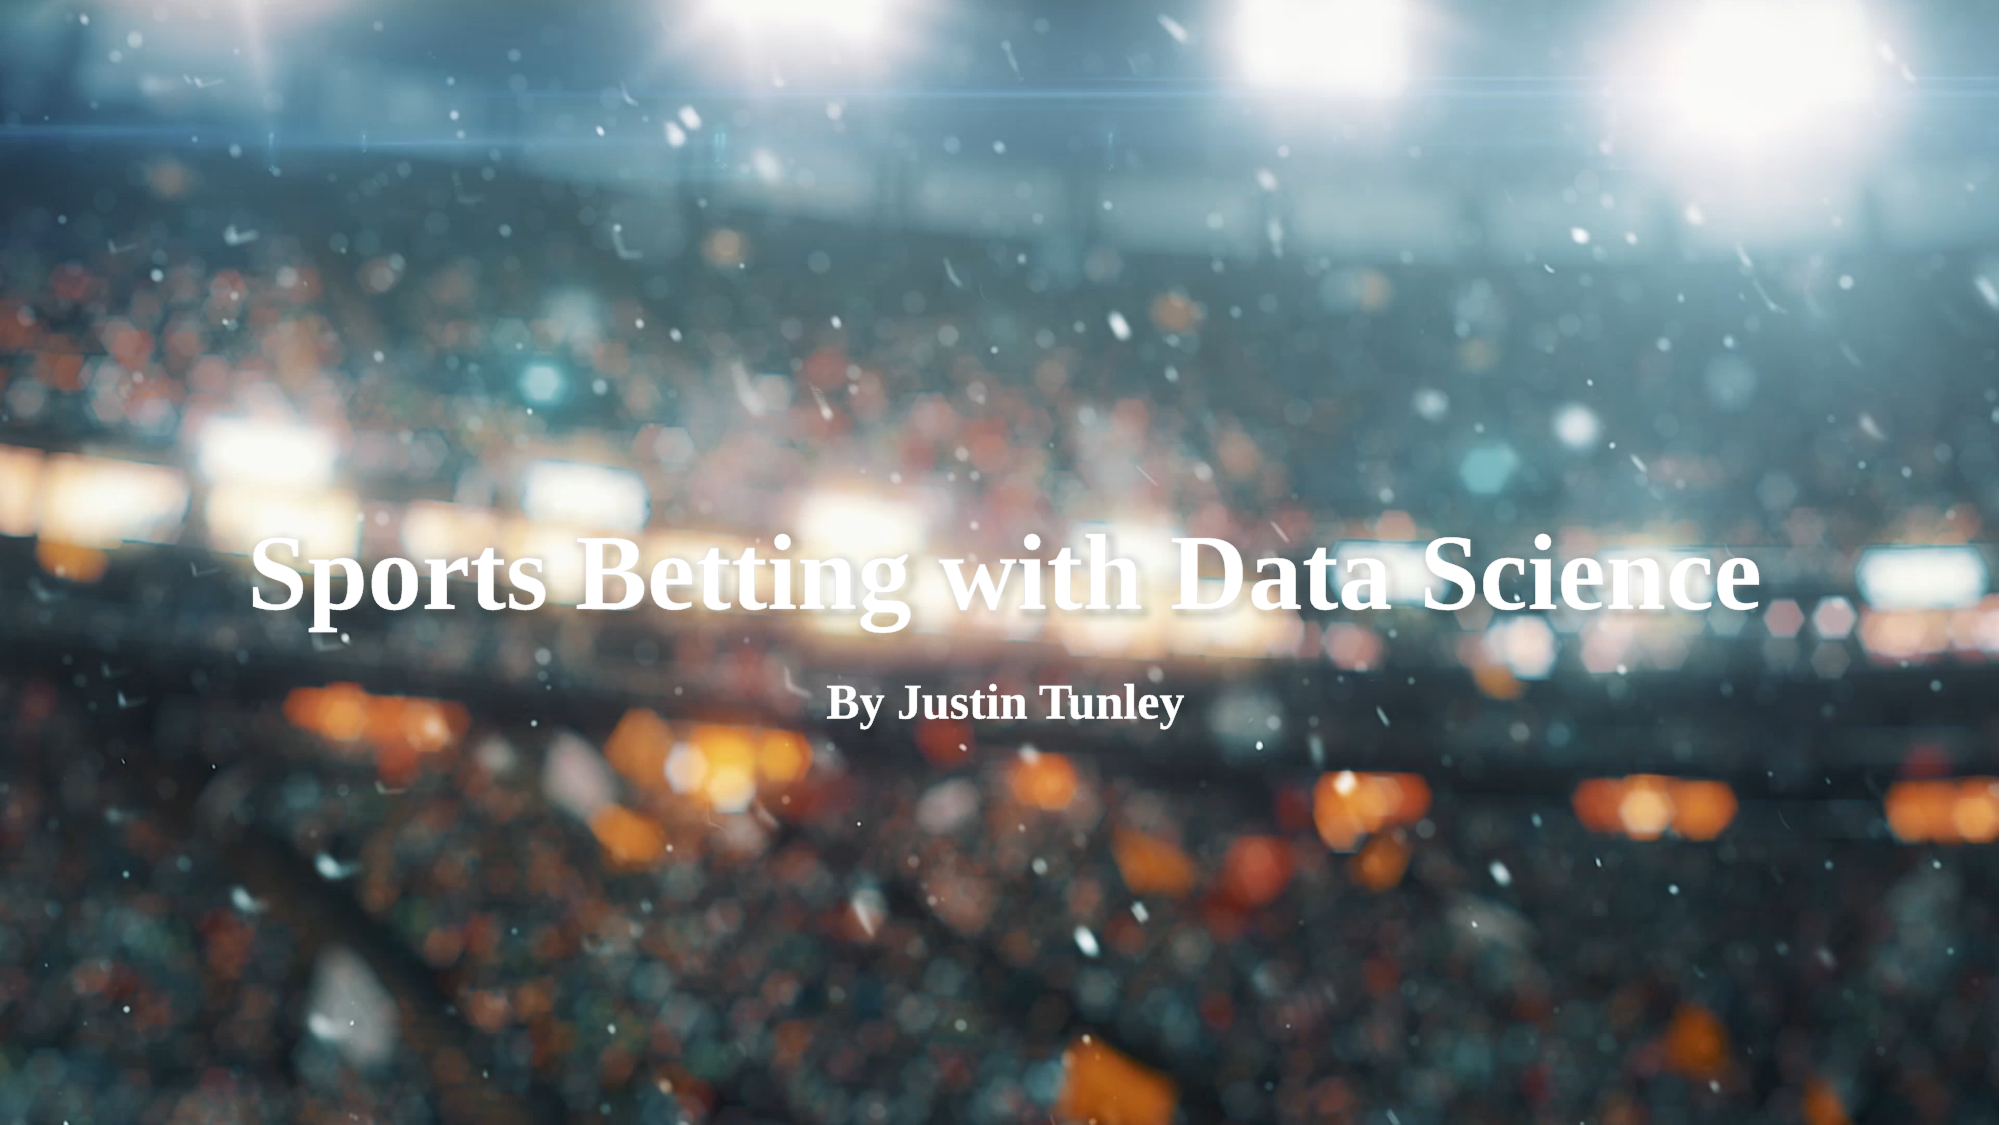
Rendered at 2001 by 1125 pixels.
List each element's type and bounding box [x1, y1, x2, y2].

text_box [0, 0, 2000, 1125]
